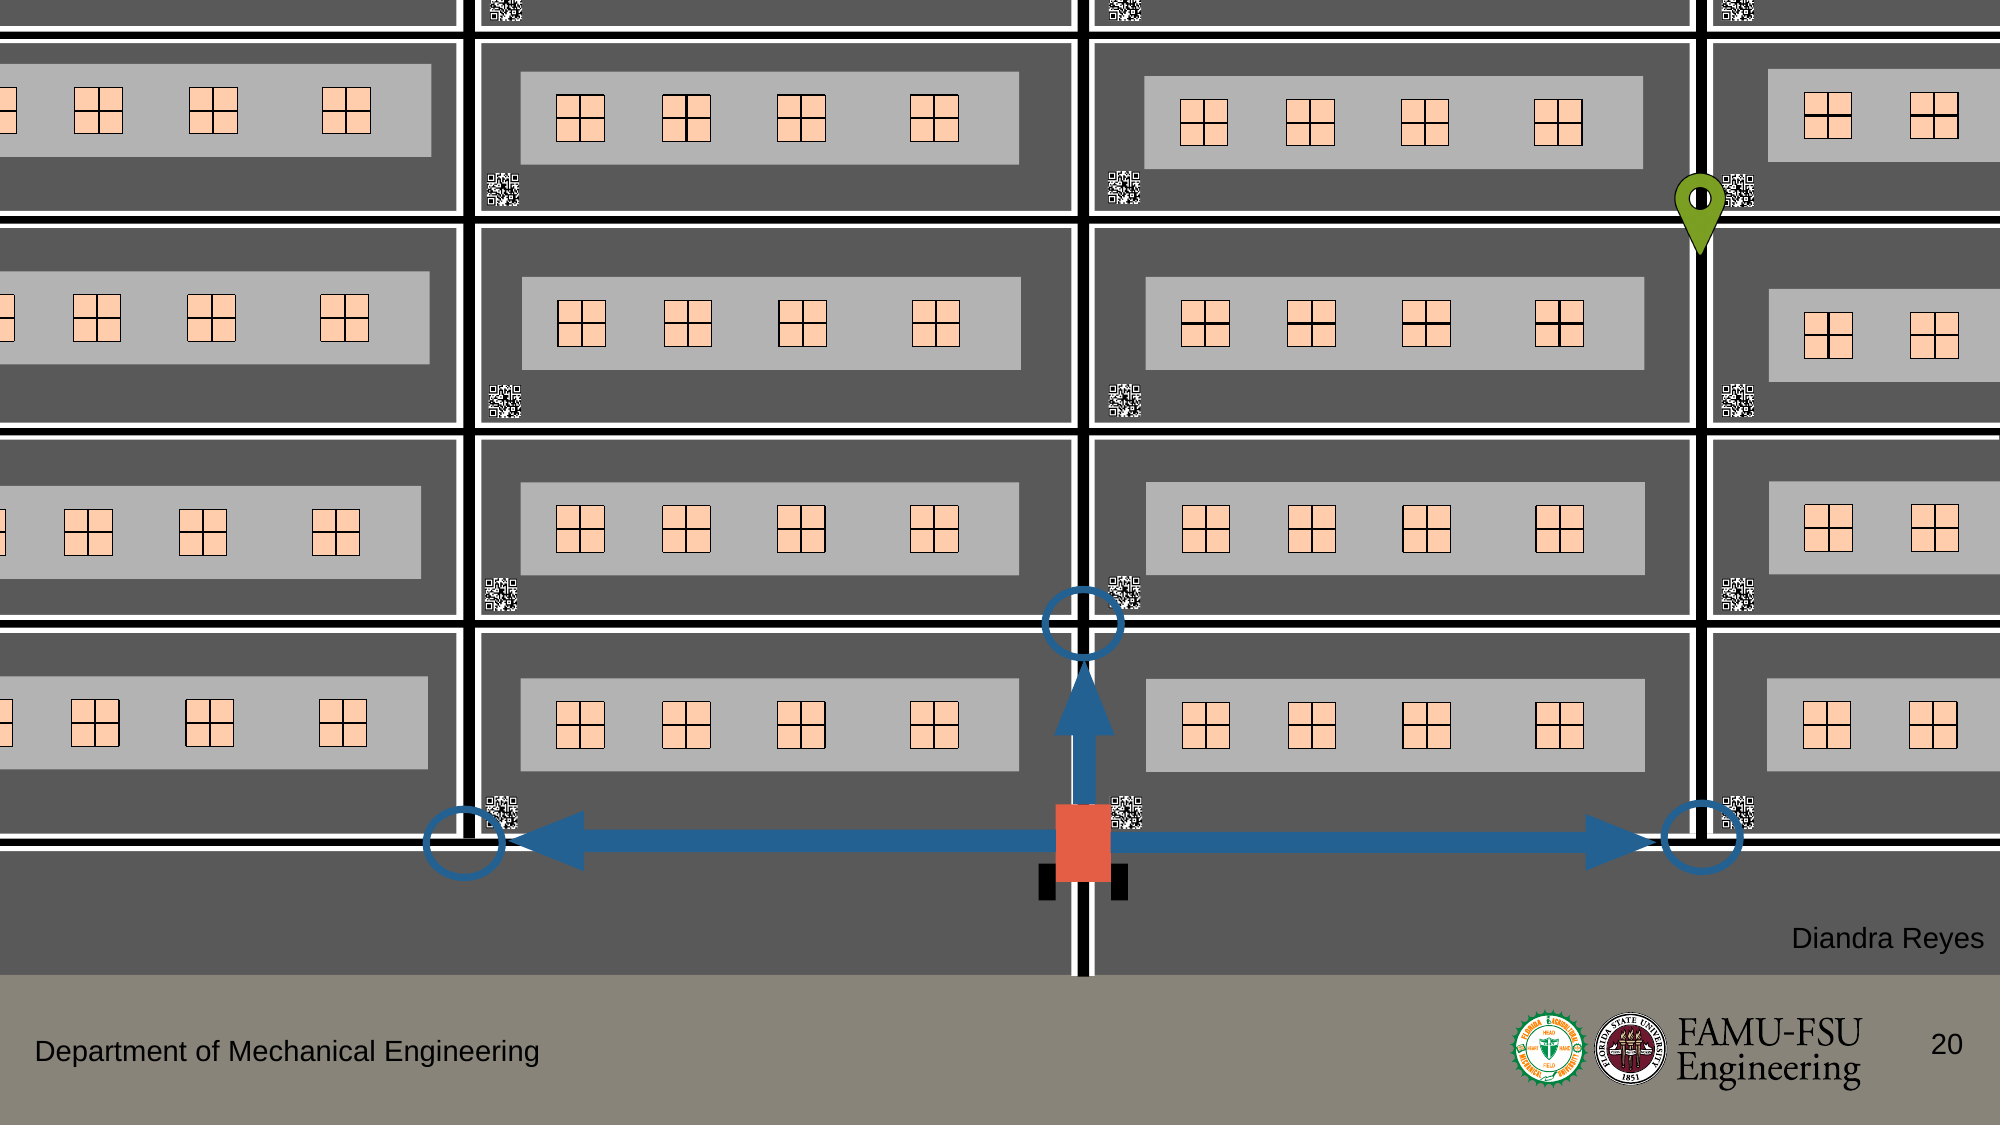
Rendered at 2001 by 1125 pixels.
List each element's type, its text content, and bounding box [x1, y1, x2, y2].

text_box [1714, 25, 2000, 31]
text_box [0, 225, 455, 229]
text_box [1077, 225, 1090, 427]
text_box [462, 40, 476, 215]
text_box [1768, 288, 2000, 382]
text_box [1070, 437, 1077, 586]
text_box [0, 210, 455, 215]
text_box [1070, 661, 1077, 690]
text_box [522, 276, 1021, 370]
text_box [1077, 0, 1090, 31]
text_box [1040, 584, 1126, 663]
text_box [431, 837, 497, 847]
text_box [455, 629, 462, 805]
text_box [1689, 809, 1695, 835]
text_box [462, 0, 476, 31]
text_box [1125, 614, 1689, 619]
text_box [1145, 276, 1645, 371]
picture [1721, 0, 1754, 21]
text_box [1714, 40, 2000, 44]
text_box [520, 482, 1020, 576]
text_box [1126, 619, 2000, 629]
text_box [1714, 629, 2000, 634]
text_box [455, 437, 462, 619]
text_box [0, 837, 421, 847]
text_box [1708, 0, 1714, 31]
text_box [1708, 809, 1714, 835]
text_box [455, 225, 462, 427]
picture [1721, 578, 1754, 611]
text_box [0, 437, 455, 441]
text_box [1090, 901, 1096, 977]
text_box [0, 40, 455, 44]
text_box [1077, 40, 1090, 215]
text_box [1090, 661, 1096, 683]
text_box [1744, 837, 2000, 847]
text_box [1090, 0, 1096, 31]
text_box [1745, 833, 2000, 837]
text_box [0, 271, 430, 365]
text_box [1758, 210, 2000, 215]
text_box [0, 485, 422, 579]
text_box [483, 25, 1070, 31]
text_box [1070, 0, 1077, 31]
text_box [0, 847, 422, 852]
text_box [476, 0, 483, 31]
text_box [1695, 808, 1708, 847]
picture [1642, 156, 1758, 272]
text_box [0, 676, 428, 770]
text_box [1090, 629, 1096, 652]
text_box [0, 25, 455, 31]
text_box [505, 808, 1038, 873]
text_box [1146, 482, 1645, 576]
picture [488, 385, 521, 418]
text_box [462, 437, 476, 619]
picture [1107, 171, 1141, 204]
text_box [1708, 629, 1714, 799]
text_box [0, 31, 2000, 40]
text_box [1051, 629, 1070, 634]
picture [1108, 384, 1141, 417]
text_box [1096, 25, 1689, 31]
text_box [0, 215, 1642, 225]
text_box [1714, 422, 2000, 427]
text_box [1695, 40, 1708, 156]
text_box [1689, 629, 1695, 800]
text_box [506, 847, 530, 852]
text_box [1639, 833, 1659, 837]
text_box [483, 225, 1070, 229]
picture [489, 0, 523, 21]
text_box [0, 422, 455, 427]
text_box [483, 437, 1070, 441]
text_box [1758, 225, 2000, 229]
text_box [520, 71, 1020, 165]
text_box [1669, 837, 1695, 847]
text_box [1695, 0, 1708, 31]
text_box [462, 225, 476, 427]
text_box [1070, 901, 1077, 977]
text_box [483, 40, 1070, 44]
text_box [1090, 40, 1096, 215]
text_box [1146, 678, 1645, 772]
text_box [1659, 798, 1745, 877]
picture [485, 796, 518, 829]
text_box [462, 629, 476, 805]
text_box [1096, 210, 1642, 215]
text_box [1096, 629, 1115, 634]
picture [486, 173, 520, 206]
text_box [1767, 678, 2000, 772]
text_box [476, 437, 483, 619]
text_box [1708, 833, 1735, 837]
text_box [483, 422, 1070, 427]
text_box [1714, 437, 2000, 441]
text_box [1090, 225, 1096, 427]
text_box [1689, 272, 1695, 427]
text_box [476, 817, 483, 837]
text_box [1714, 614, 2000, 619]
text_box [1758, 215, 2000, 225]
text_box [1708, 40, 1714, 156]
text_box [0, 833, 422, 837]
text_box [1096, 225, 1642, 229]
text_box [1052, 656, 1117, 804]
slide_number 20 [1862, 1017, 1978, 1078]
text_box [1695, 629, 1708, 799]
text_box [1090, 437, 1096, 586]
text_box [1669, 833, 1695, 837]
text_box [1077, 901, 1090, 978]
text_box [1743, 847, 2000, 852]
picture [1721, 796, 1754, 829]
text_box [476, 629, 483, 808]
text_box [1128, 812, 1659, 873]
picture [1108, 0, 1142, 21]
text_box [1096, 422, 1689, 427]
text_box [455, 815, 462, 837]
text_box [1070, 629, 1077, 652]
text_box [1096, 40, 1689, 44]
text_box [0, 619, 1040, 629]
text_box [432, 833, 455, 837]
text_box [476, 40, 483, 215]
text_box [1096, 614, 1115, 619]
text_box [421, 804, 507, 883]
text_box [1708, 437, 1714, 619]
text_box [483, 614, 1041, 619]
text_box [1144, 76, 1644, 170]
text_box [0, 427, 2000, 437]
text_box [0, 614, 455, 619]
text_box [1038, 804, 1128, 901]
picture [1108, 576, 1141, 609]
text_box [1708, 272, 1714, 427]
text_box [1070, 595, 1077, 619]
text_box [1096, 437, 1689, 441]
text_box [1090, 596, 1096, 619]
text_box [1077, 595, 1090, 619]
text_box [1768, 68, 2000, 162]
text_box [1689, 40, 1695, 156]
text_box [0, 63, 432, 158]
text_box [1125, 629, 1689, 634]
text_box [1695, 437, 1708, 619]
text_box [1638, 847, 1662, 852]
text_box [1695, 272, 1708, 427]
text_box [1050, 619, 1116, 629]
footer Diandra Reyes [1325, 912, 2000, 973]
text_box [1769, 481, 2000, 575]
text_box [506, 833, 522, 837]
text_box [1077, 629, 1090, 653]
text_box [1708, 837, 1735, 847]
picture [1109, 796, 1143, 829]
text_box [1689, 0, 1695, 31]
text_box [483, 210, 1070, 215]
text_box [0, 629, 455, 634]
text_box [476, 225, 483, 427]
text_box [507, 842, 518, 847]
text_box [462, 814, 476, 839]
text_box [1672, 847, 1733, 852]
text_box [1649, 837, 1659, 841]
text_box [1051, 614, 1070, 619]
text_box [483, 833, 496, 837]
picture [1721, 384, 1754, 417]
picture [484, 578, 518, 611]
text_box [1070, 40, 1077, 215]
text_box [432, 847, 497, 852]
text_box [455, 40, 462, 215]
text_box [1689, 437, 1695, 619]
text_box [1070, 225, 1077, 427]
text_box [520, 678, 1020, 772]
text_box [455, 0, 462, 31]
text_box [1077, 437, 1090, 585]
text_box [483, 629, 1041, 634]
